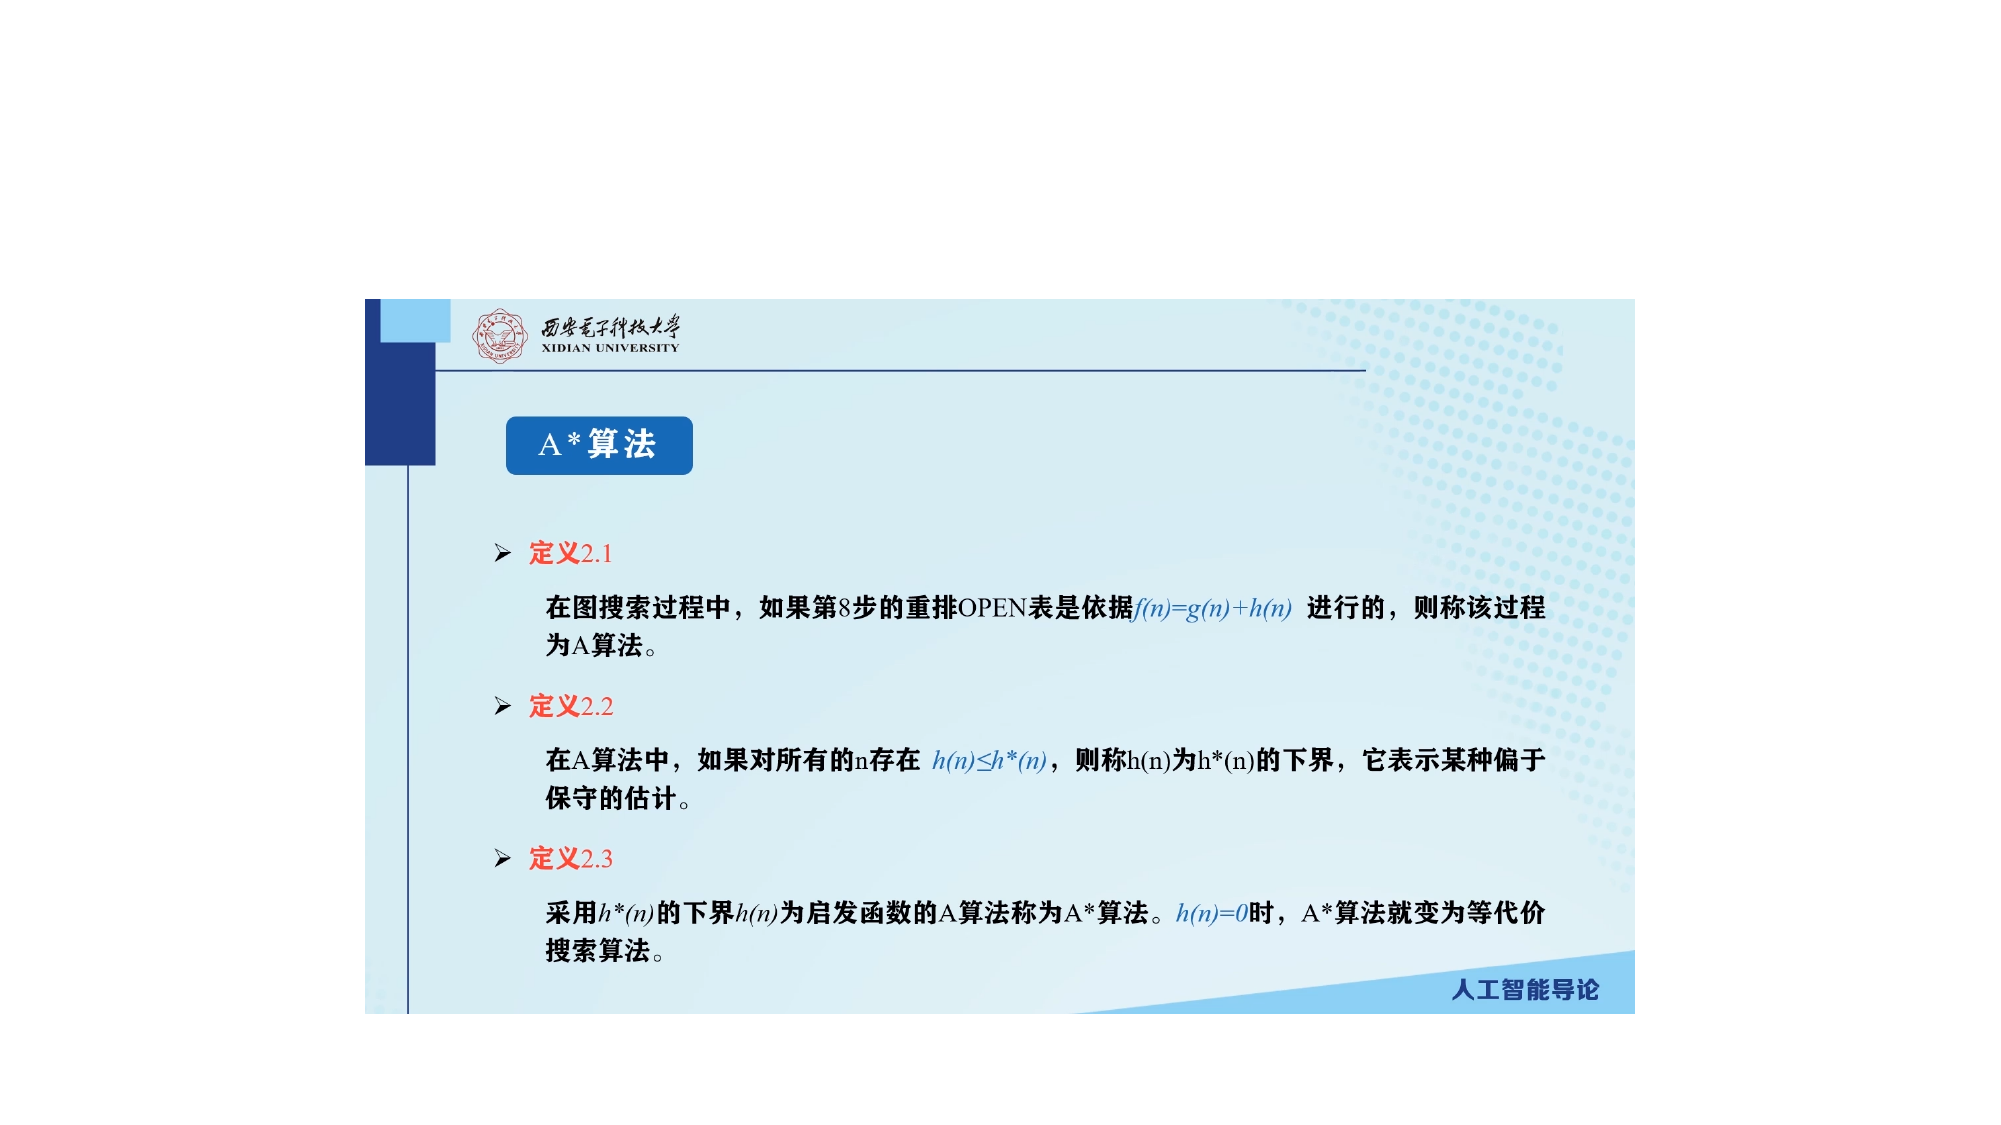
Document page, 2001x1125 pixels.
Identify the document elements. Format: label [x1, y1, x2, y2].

list [365, 299, 1635, 1014]
